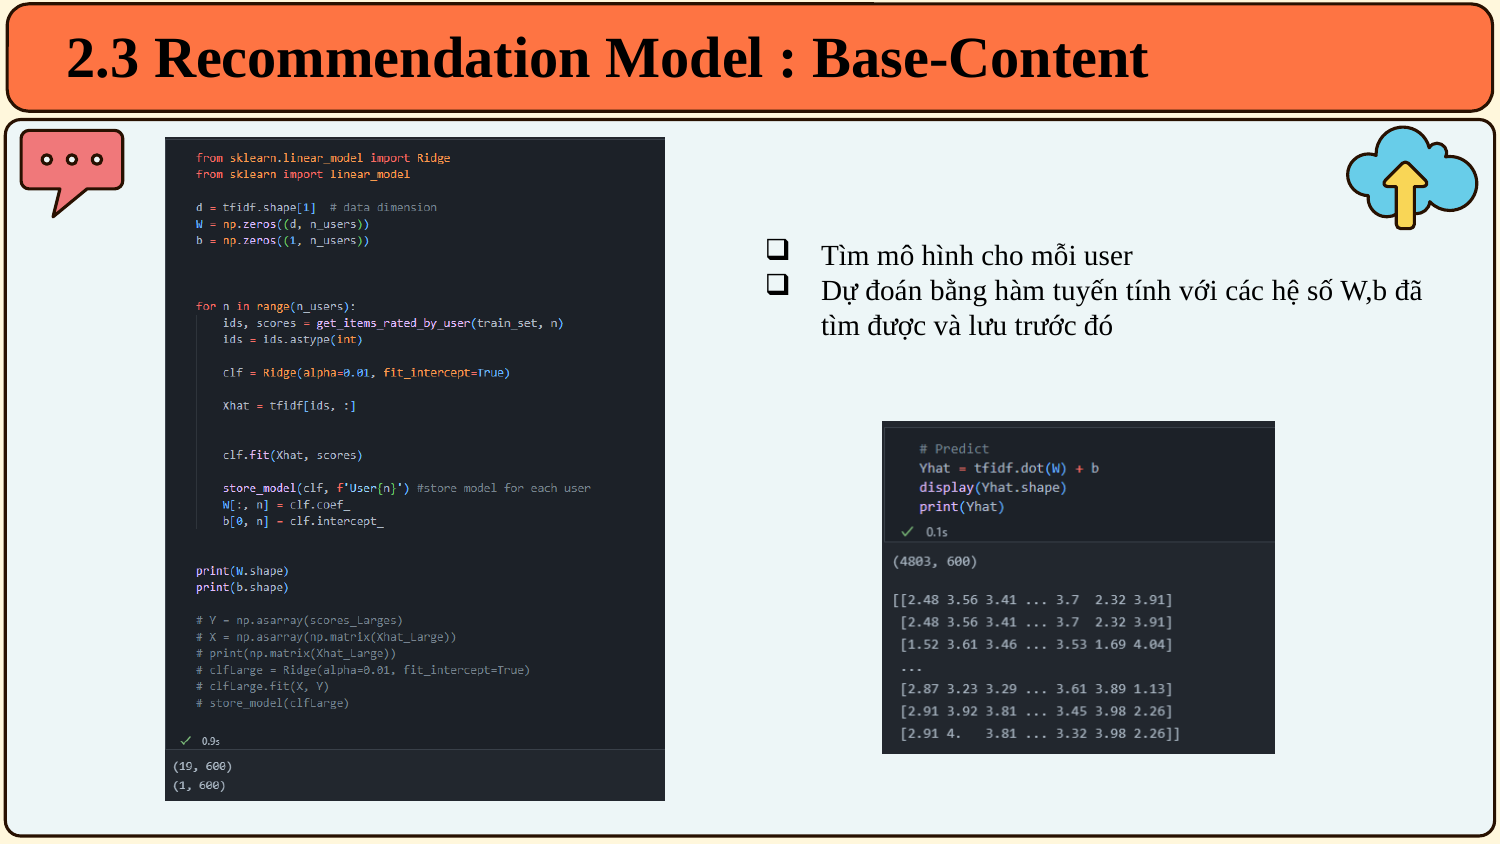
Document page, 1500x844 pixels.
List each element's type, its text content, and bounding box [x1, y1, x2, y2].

text_box Tìm mô hình cho mỗi user Dự đoán bằng hàm tuyến tính với các hệ số W,b đã tìm được và lưu trước đó [750, 228, 1439, 384]
picture [882, 421, 1275, 755]
picture [165, 137, 665, 801]
text_box [7, 3, 1493, 112]
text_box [20, 130, 123, 218]
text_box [1347, 126, 1483, 229]
title 2.3 Recommendation Model : Base-Content [51, 3, 1382, 101]
